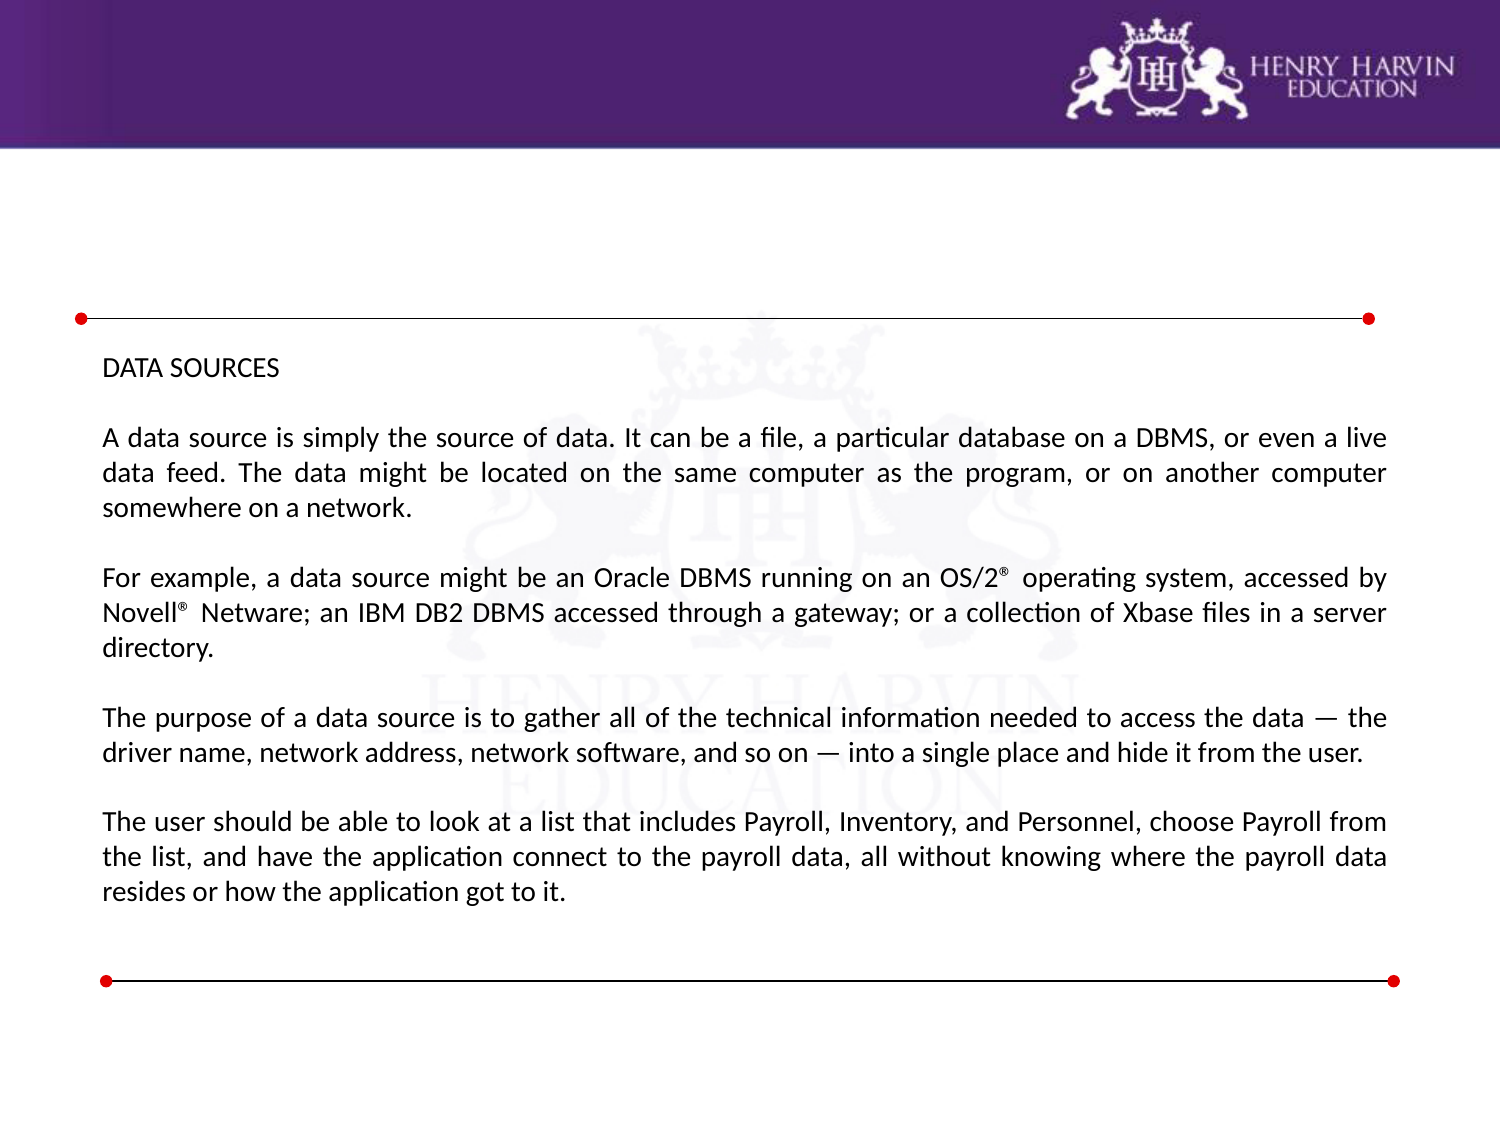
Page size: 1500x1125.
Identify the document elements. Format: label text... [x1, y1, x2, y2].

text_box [74, 312, 1376, 326]
text_box DATA SOURCES A data source is simply the source of data. It can be a file, a particular database on a DBMS, or even a live data feed. The data might be located on the same computer as the program, or on another computer somewhere on a network. For example, a data source might be an Oracle DBMS running on an OS/2® operating system, accessed by Novell® Netware; an IBM DB2 DBMS accessed through a gateway; or a collection of Xbase files in a server directory. The purpose of a data source is to gather all of the technical information needed to access the data — the driver name, network address, network software, and so on — into a single place and hide it from the user. The user should be able to look at a list that includes Payroll, Inventory, and Personnel, choose Payroll from the list, and have the application connect to the payroll data, all without knowing where the payroll data resides or how the application got to it. [87, 340, 1404, 915]
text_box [99, 974, 1401, 988]
picture [0, 0, 1500, 1125]
